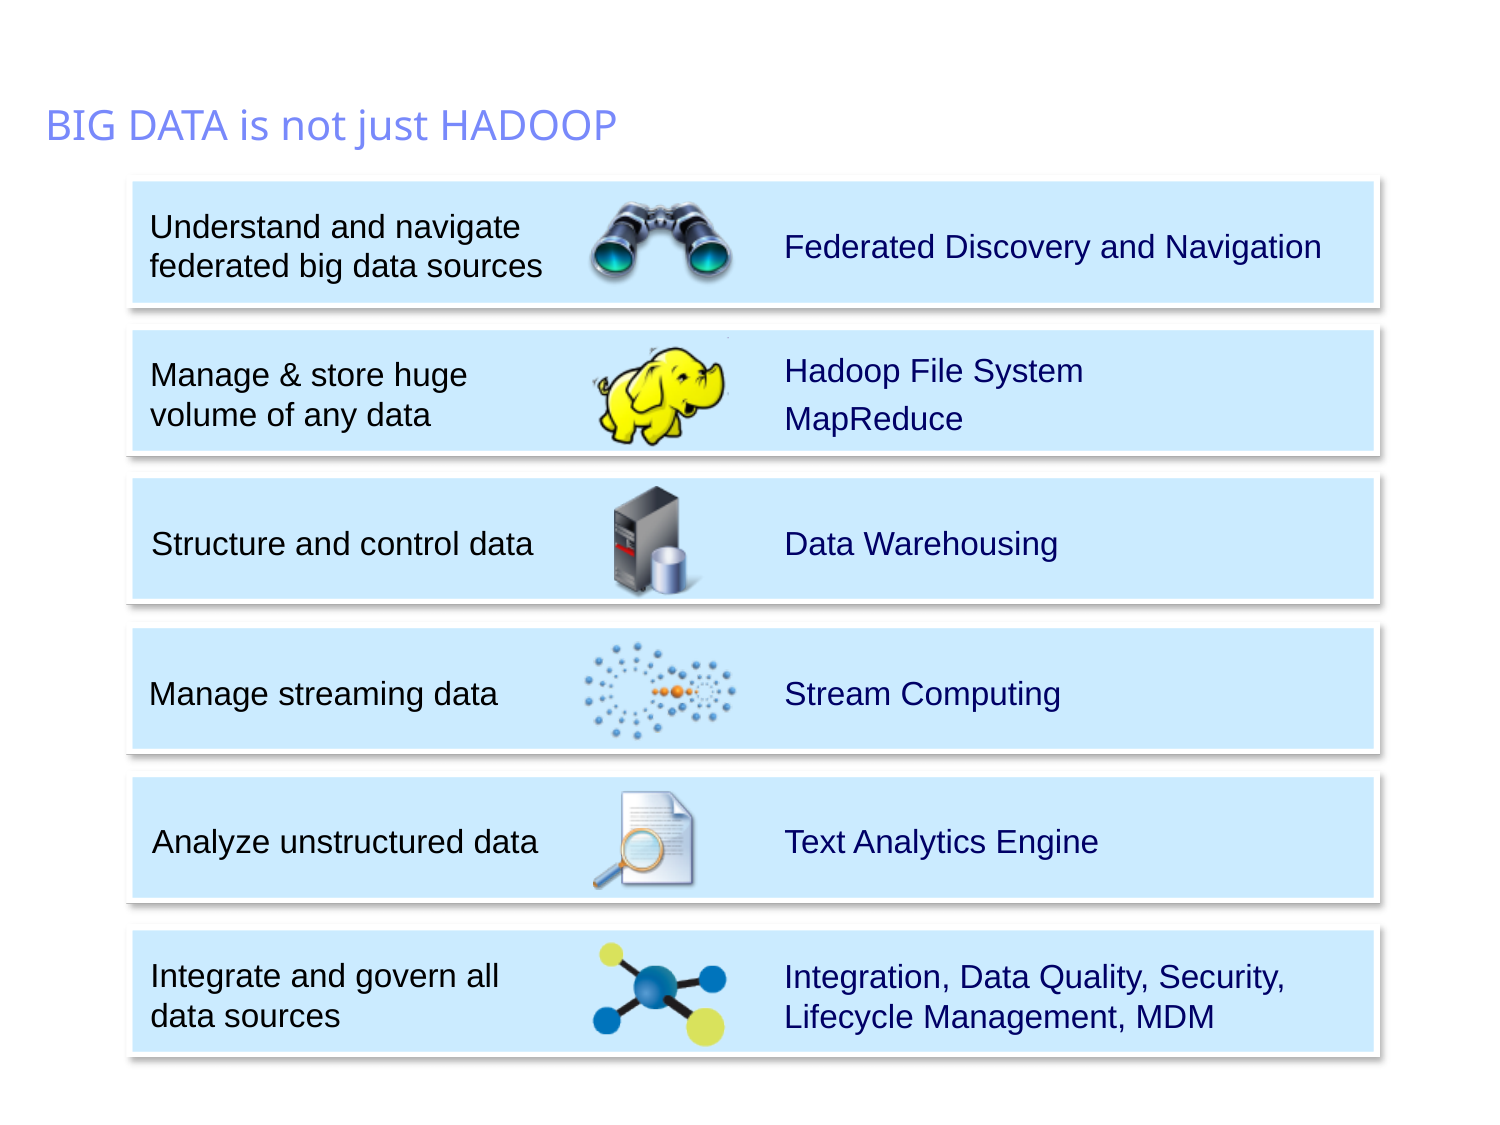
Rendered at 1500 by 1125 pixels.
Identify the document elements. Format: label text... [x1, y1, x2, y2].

picture [118, 167, 1393, 1072]
title BIG DATA is not just HADOOP [29, 97, 1456, 155]
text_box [593, 790, 698, 891]
